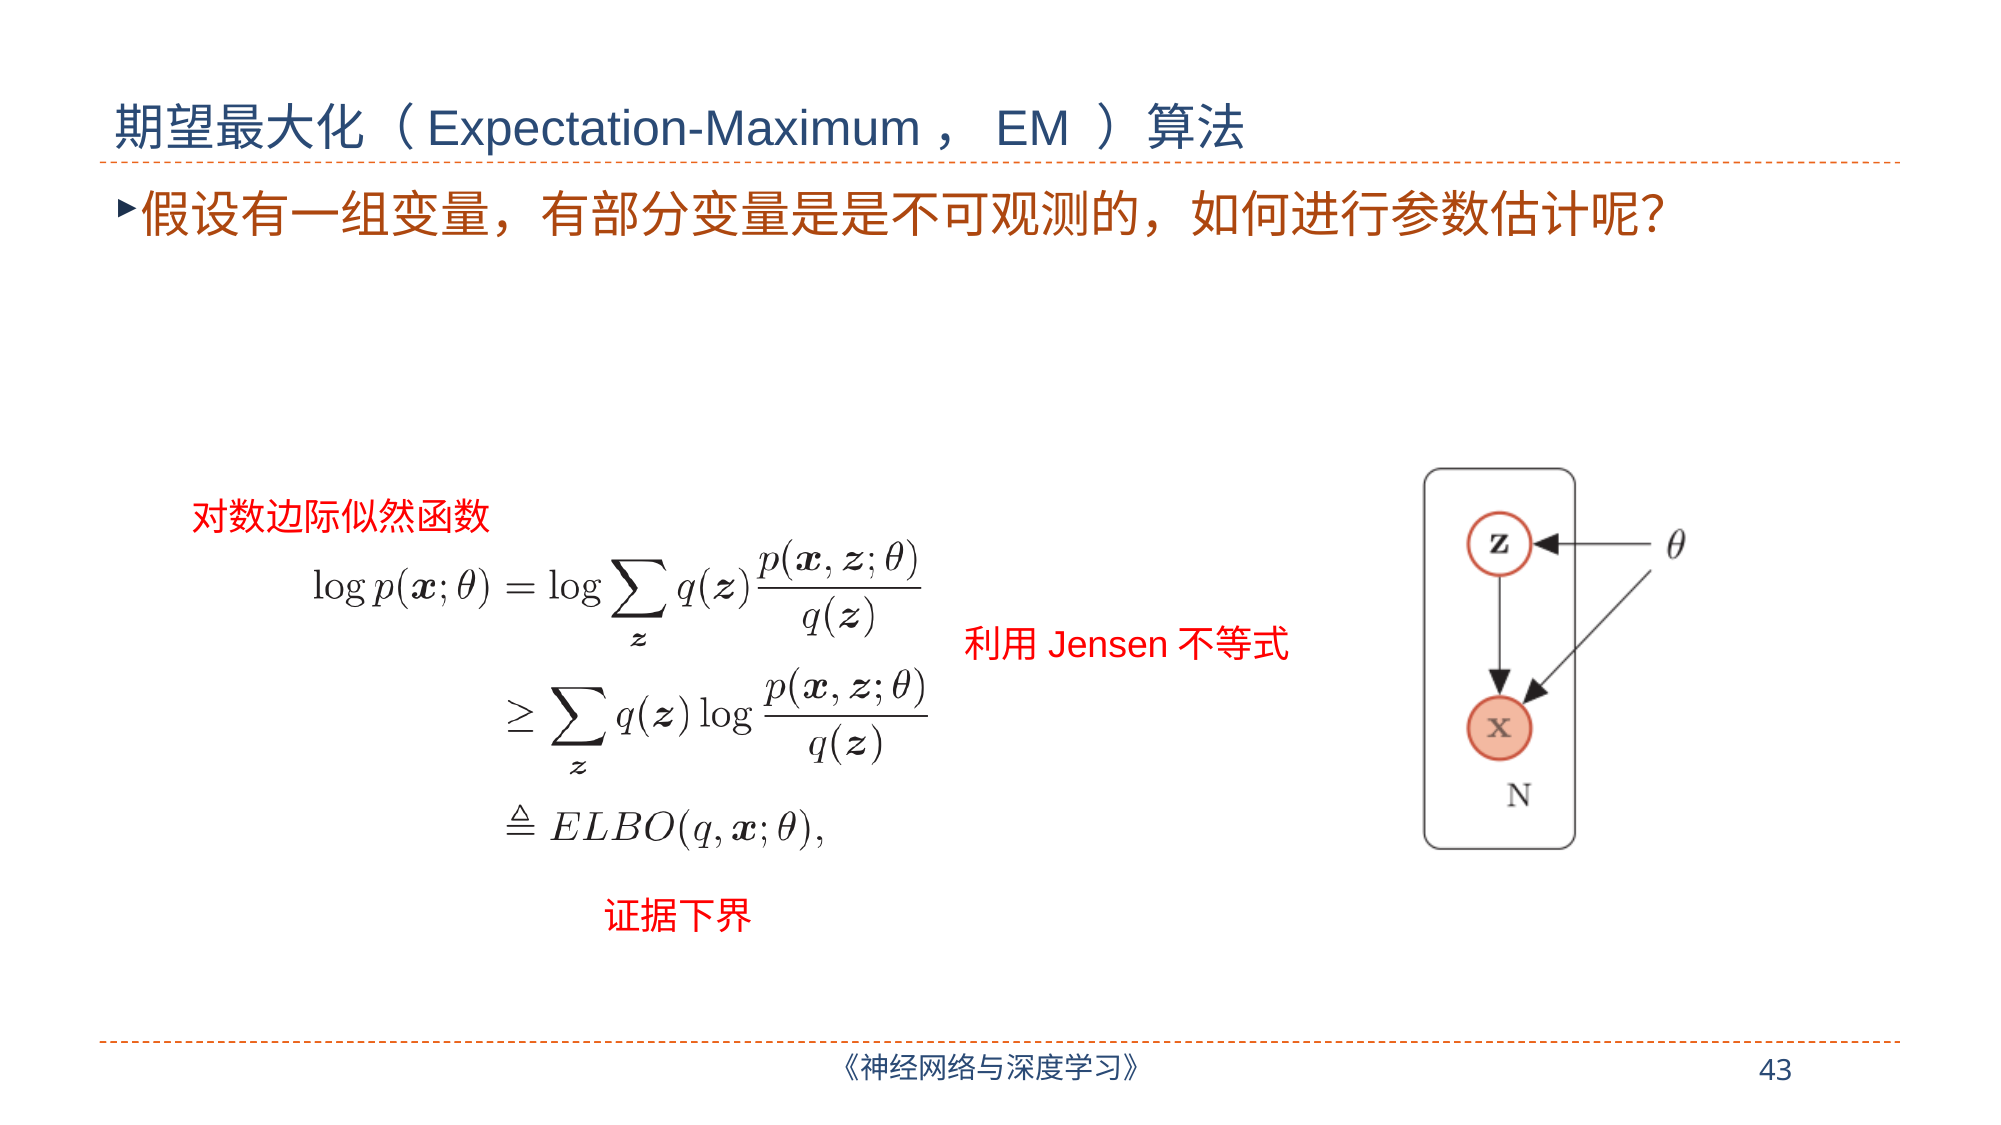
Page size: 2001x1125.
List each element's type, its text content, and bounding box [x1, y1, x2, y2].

text_box 证据下界 [588, 886, 769, 945]
text_box 利用Jensen不等式 [962, 612, 1305, 673]
list 假设有一组变量，有部分变量是是不可观测的，如何进行参数估计呢？ [99, 174, 1900, 1006]
title 期望最大化（Expectation-Maximum，EM ）算法 [99, 24, 1900, 164]
text_box 对数边际似然函数 [176, 485, 507, 546]
picture [1374, 446, 1748, 873]
picture [299, 527, 957, 873]
